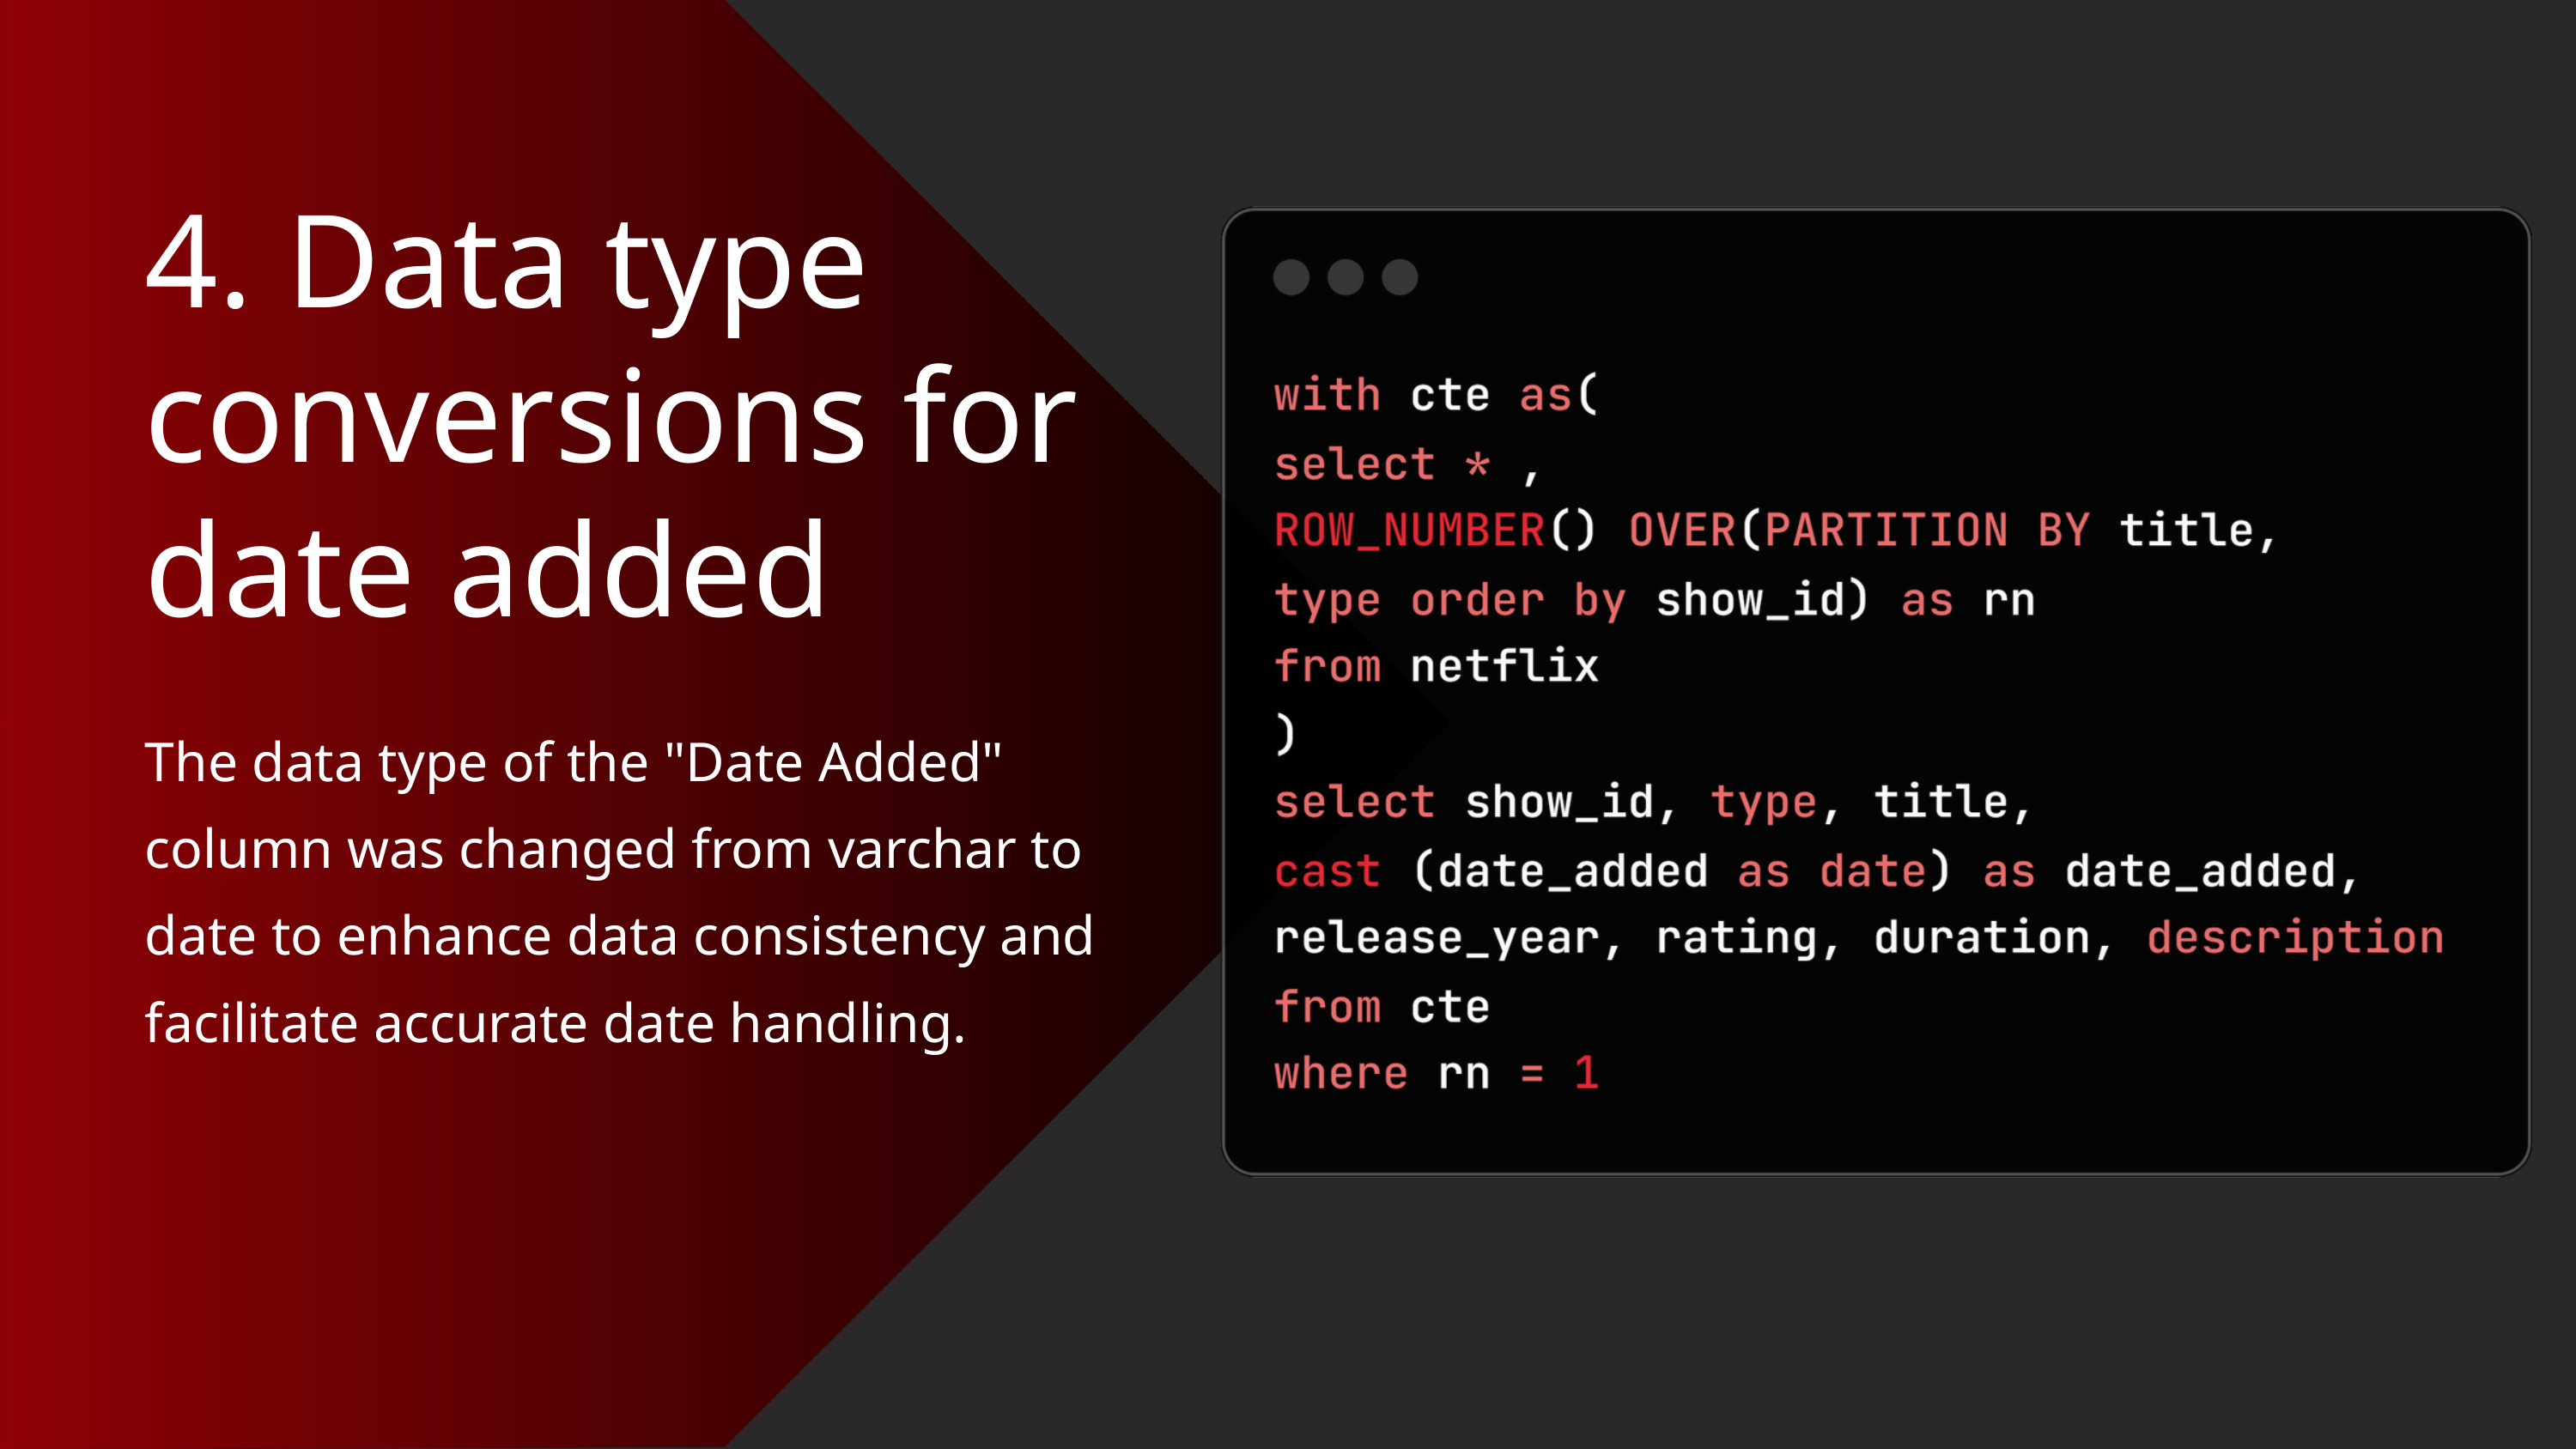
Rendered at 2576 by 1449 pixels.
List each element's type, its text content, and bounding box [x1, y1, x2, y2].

text_box [1032, 18, 2576, 1366]
text_box The data type of the "Date Added" column was changed from varchar to date to enhance data consistency and facilitate accurate date handling. [144, 705, 1142, 1053]
text_box [0, 0, 1449, 1449]
text_box 4. Data type conversions for date added [144, 179, 1211, 643]
